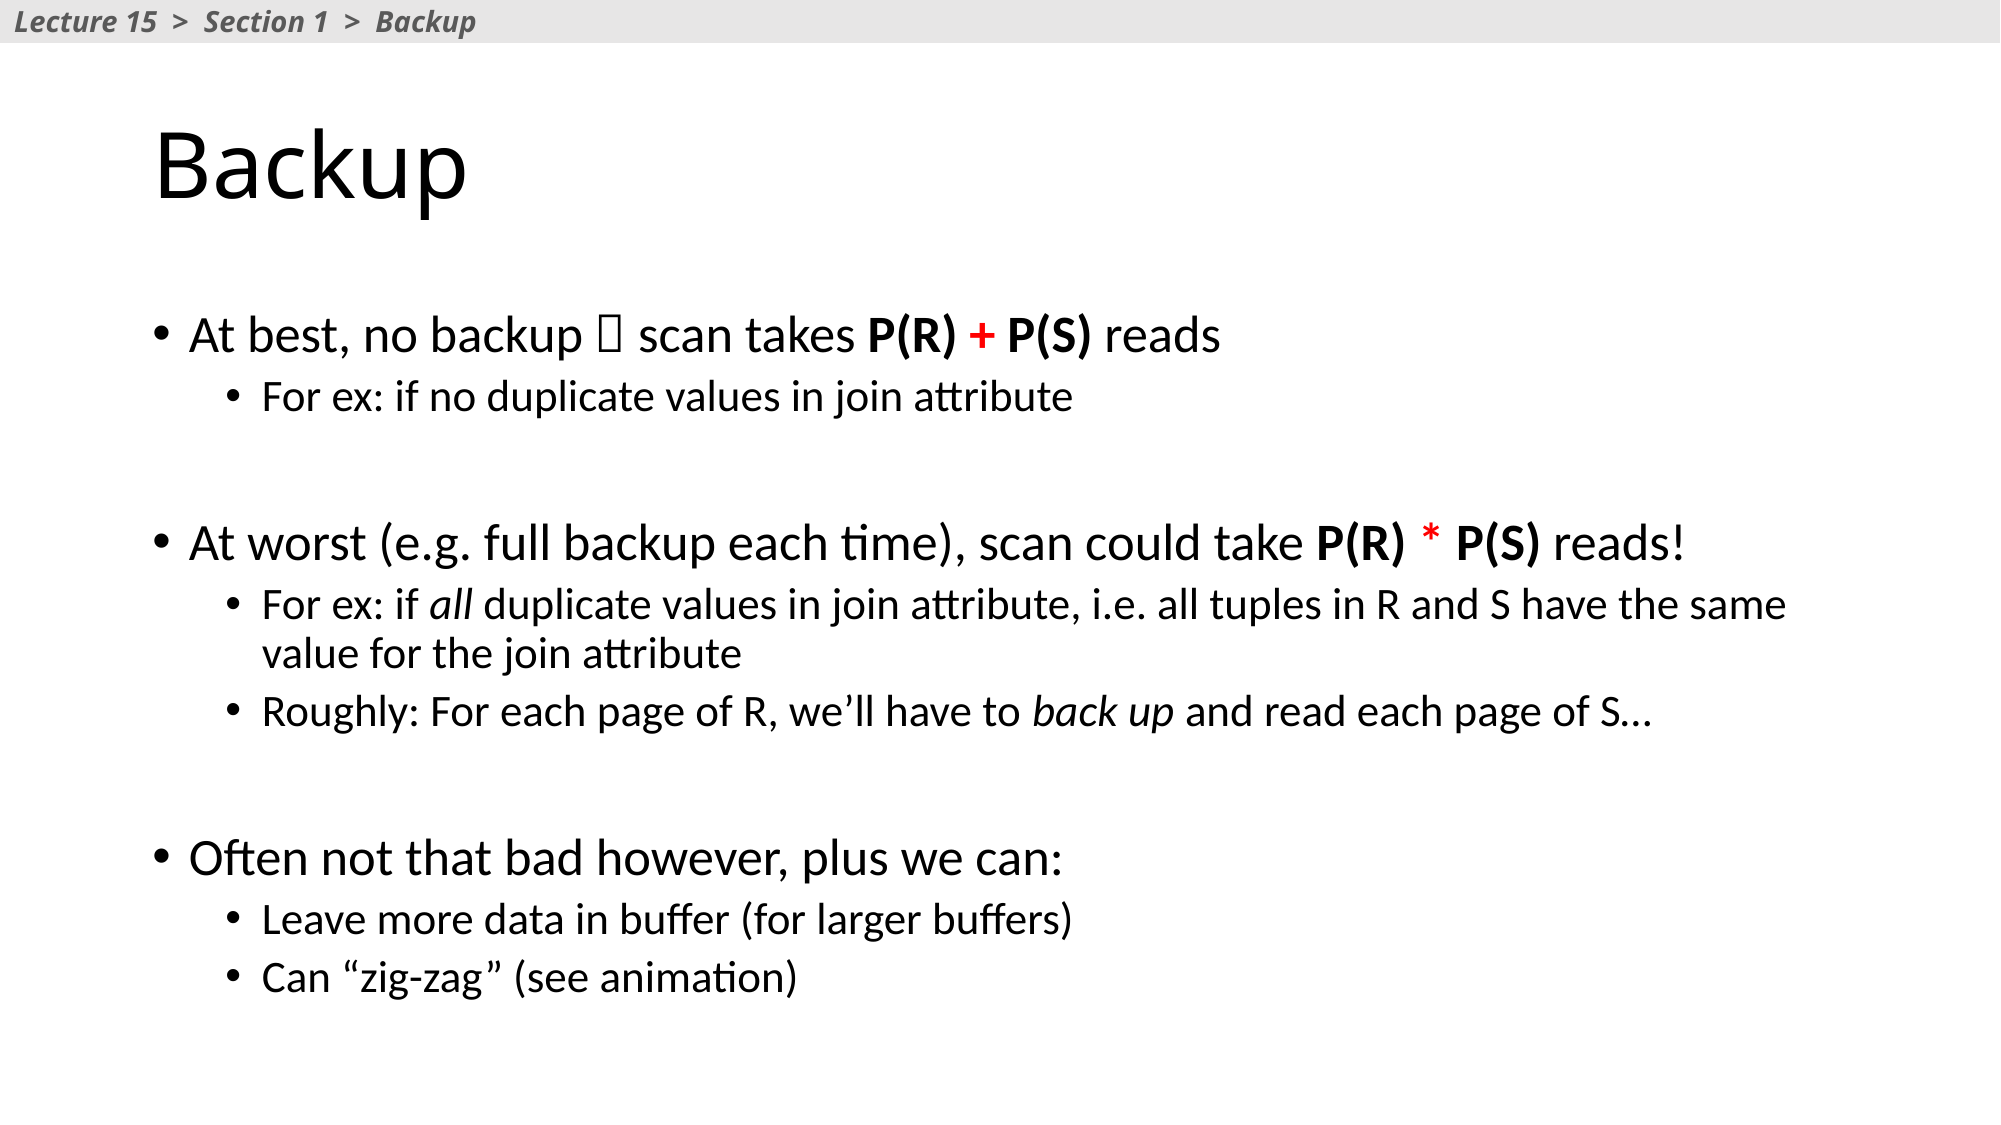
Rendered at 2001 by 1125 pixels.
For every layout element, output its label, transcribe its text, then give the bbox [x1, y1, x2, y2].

list At best, no backup  scan takes P(R) + P(S) reads For ex: if no duplicate values in join attribute At worst (e.g. full backup each time), scan could take P(R) * P(S) reads! For ex: if all duplicate values in join attribute, i.e. all tuples in R and S have the same value for the join attribute Roughly: For each page of R, we’ll have to back up and read each page of S… Often not that bad however, plus we can: Leave more data in buffer (for larger buffers) Can “zig-zag” (see animation) [137, 299, 1863, 1014]
title Backup [137, 59, 1863, 278]
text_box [0, 0, 2000, 47]
